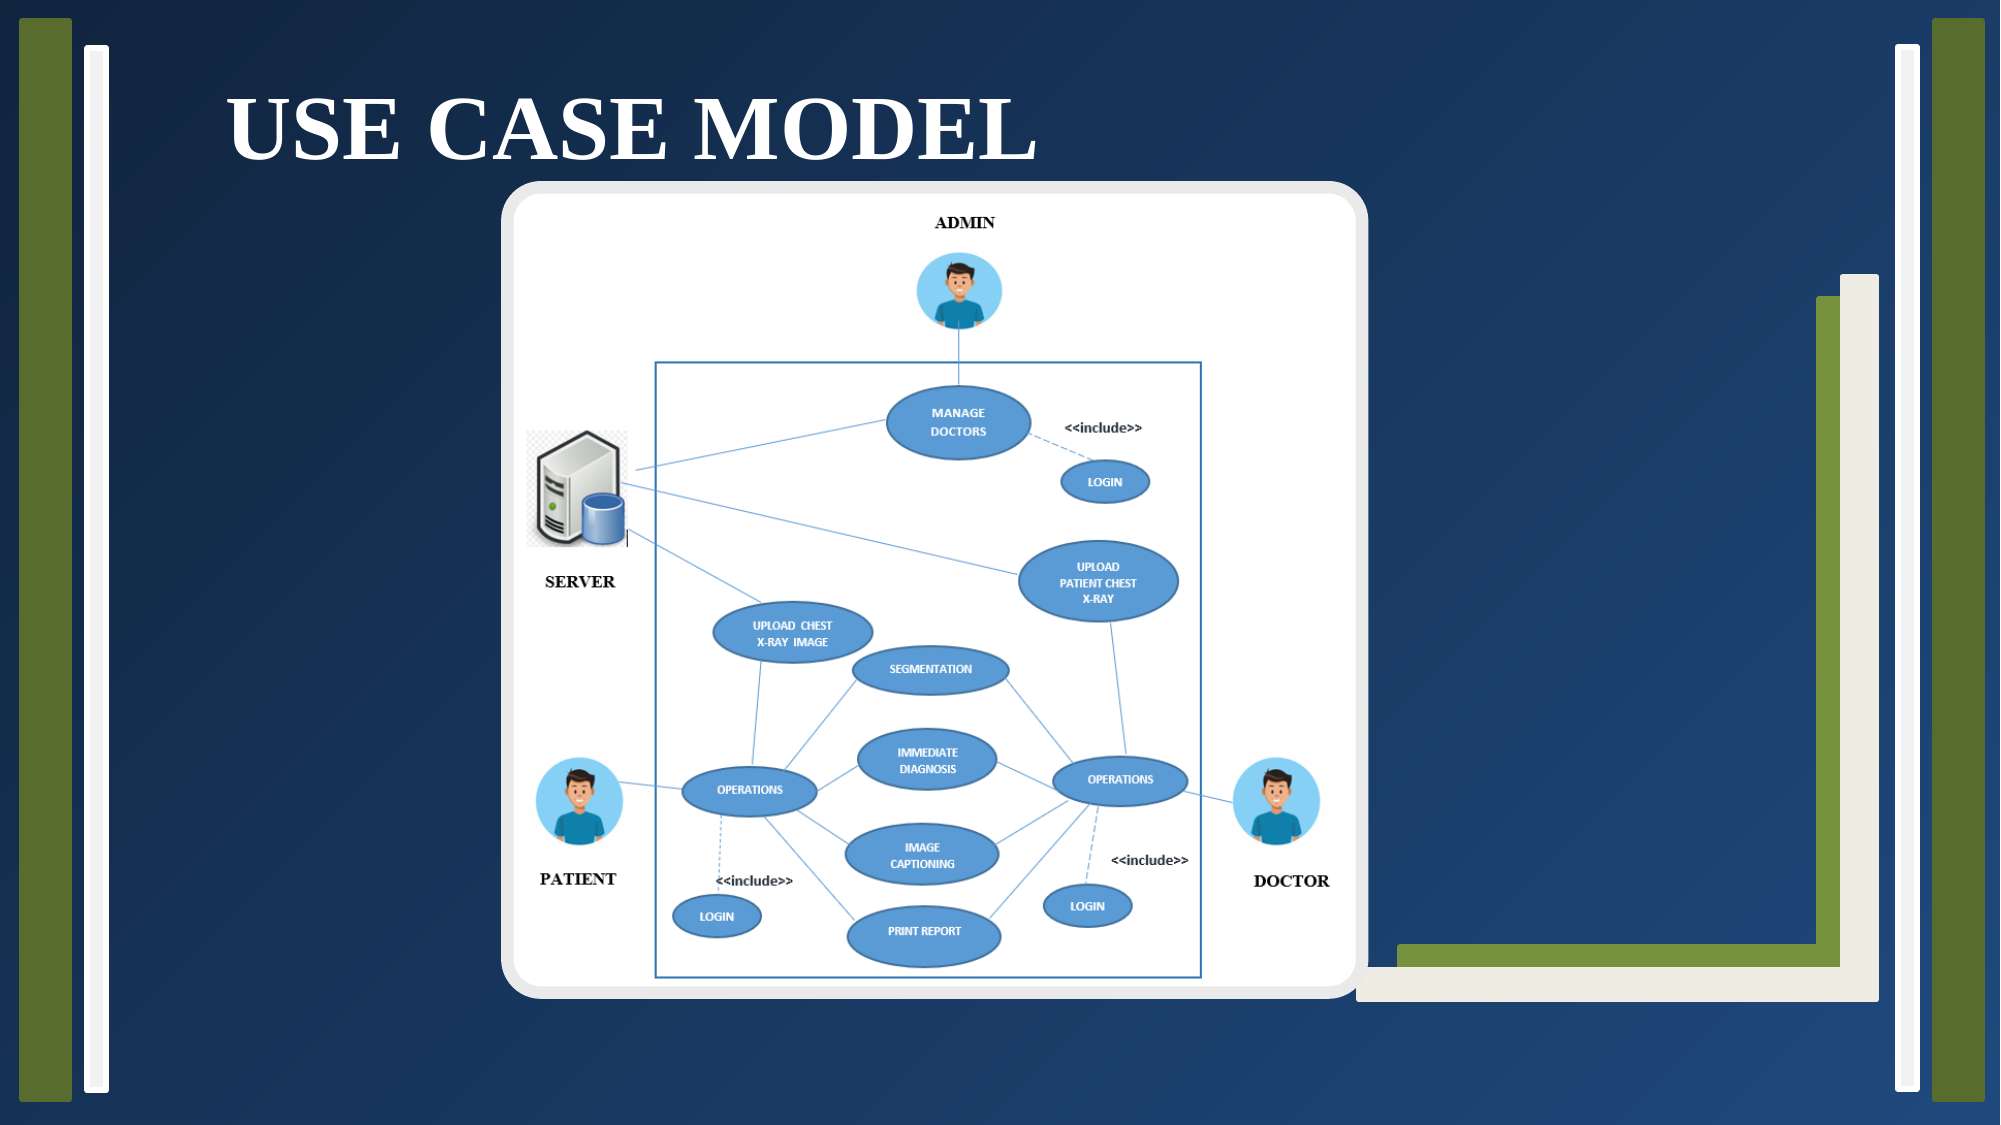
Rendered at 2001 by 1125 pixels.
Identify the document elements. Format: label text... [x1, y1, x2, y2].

text_box USE CASE MODEL [210, 61, 1660, 186]
text_box [1932, 18, 1985, 1102]
text_box [19, 18, 72, 1102]
text_box [1895, 44, 1920, 1092]
picture [507, 187, 1363, 993]
text_box [84, 45, 109, 1093]
